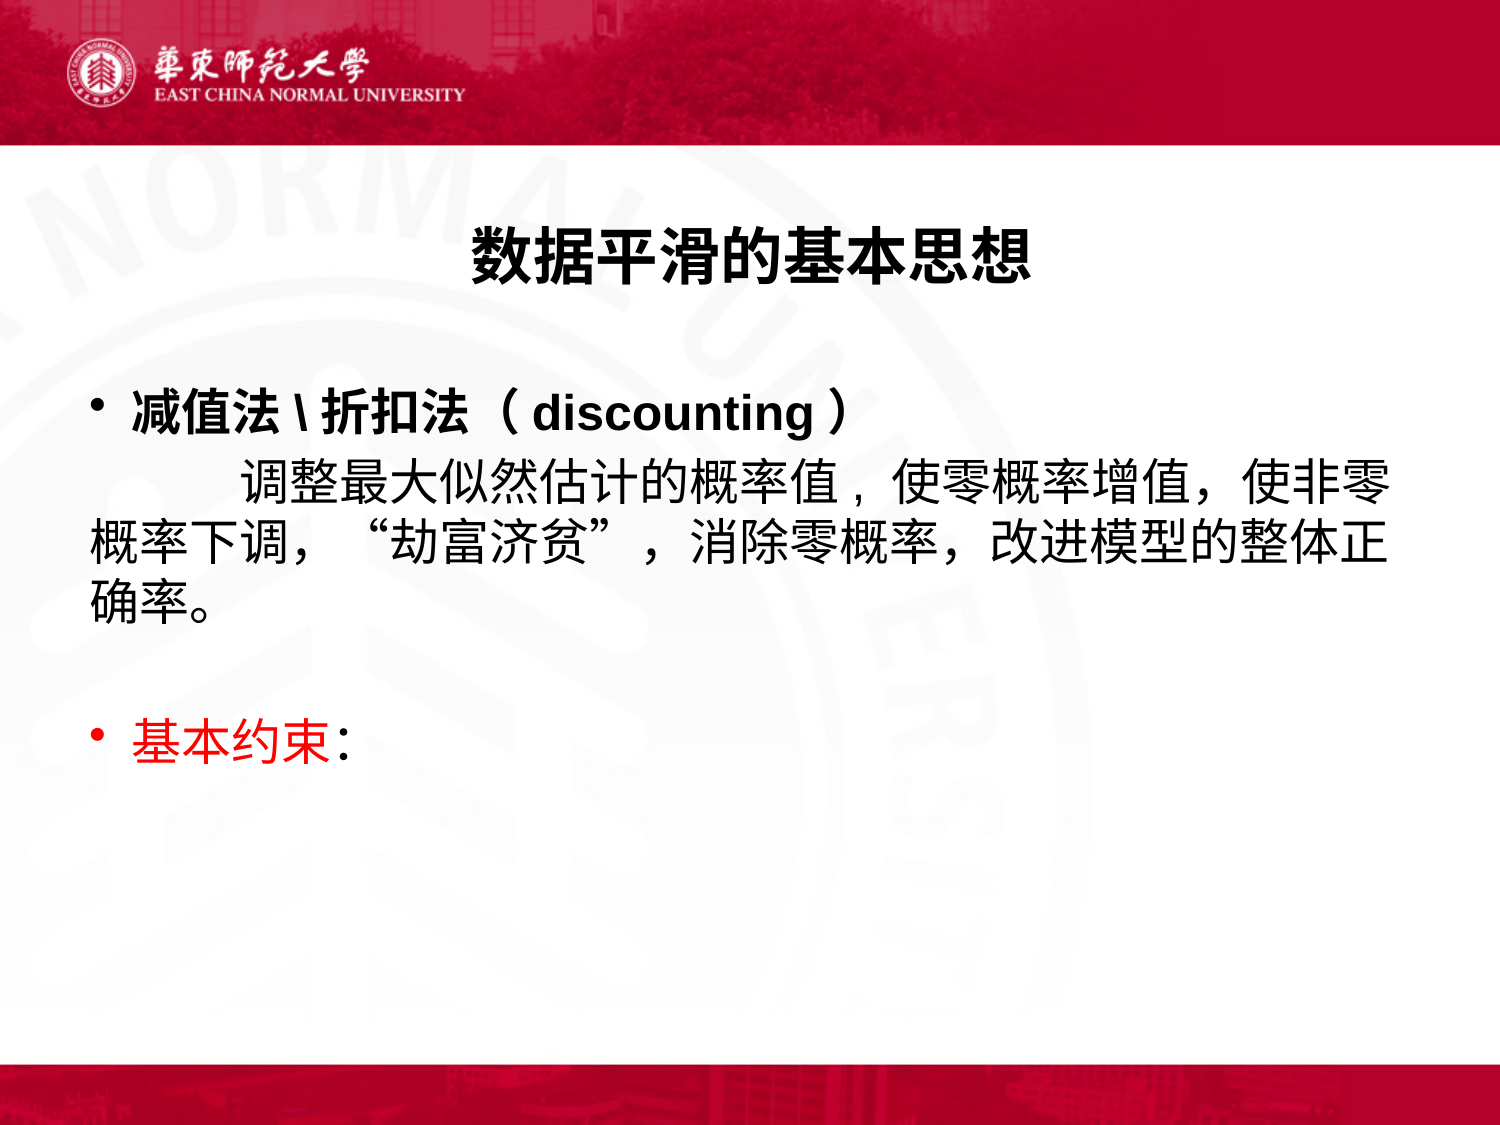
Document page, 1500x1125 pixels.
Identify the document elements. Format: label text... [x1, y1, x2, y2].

title 数据平滑的基本思想 [76, 160, 1428, 349]
picture [0, 0, 1500, 1125]
